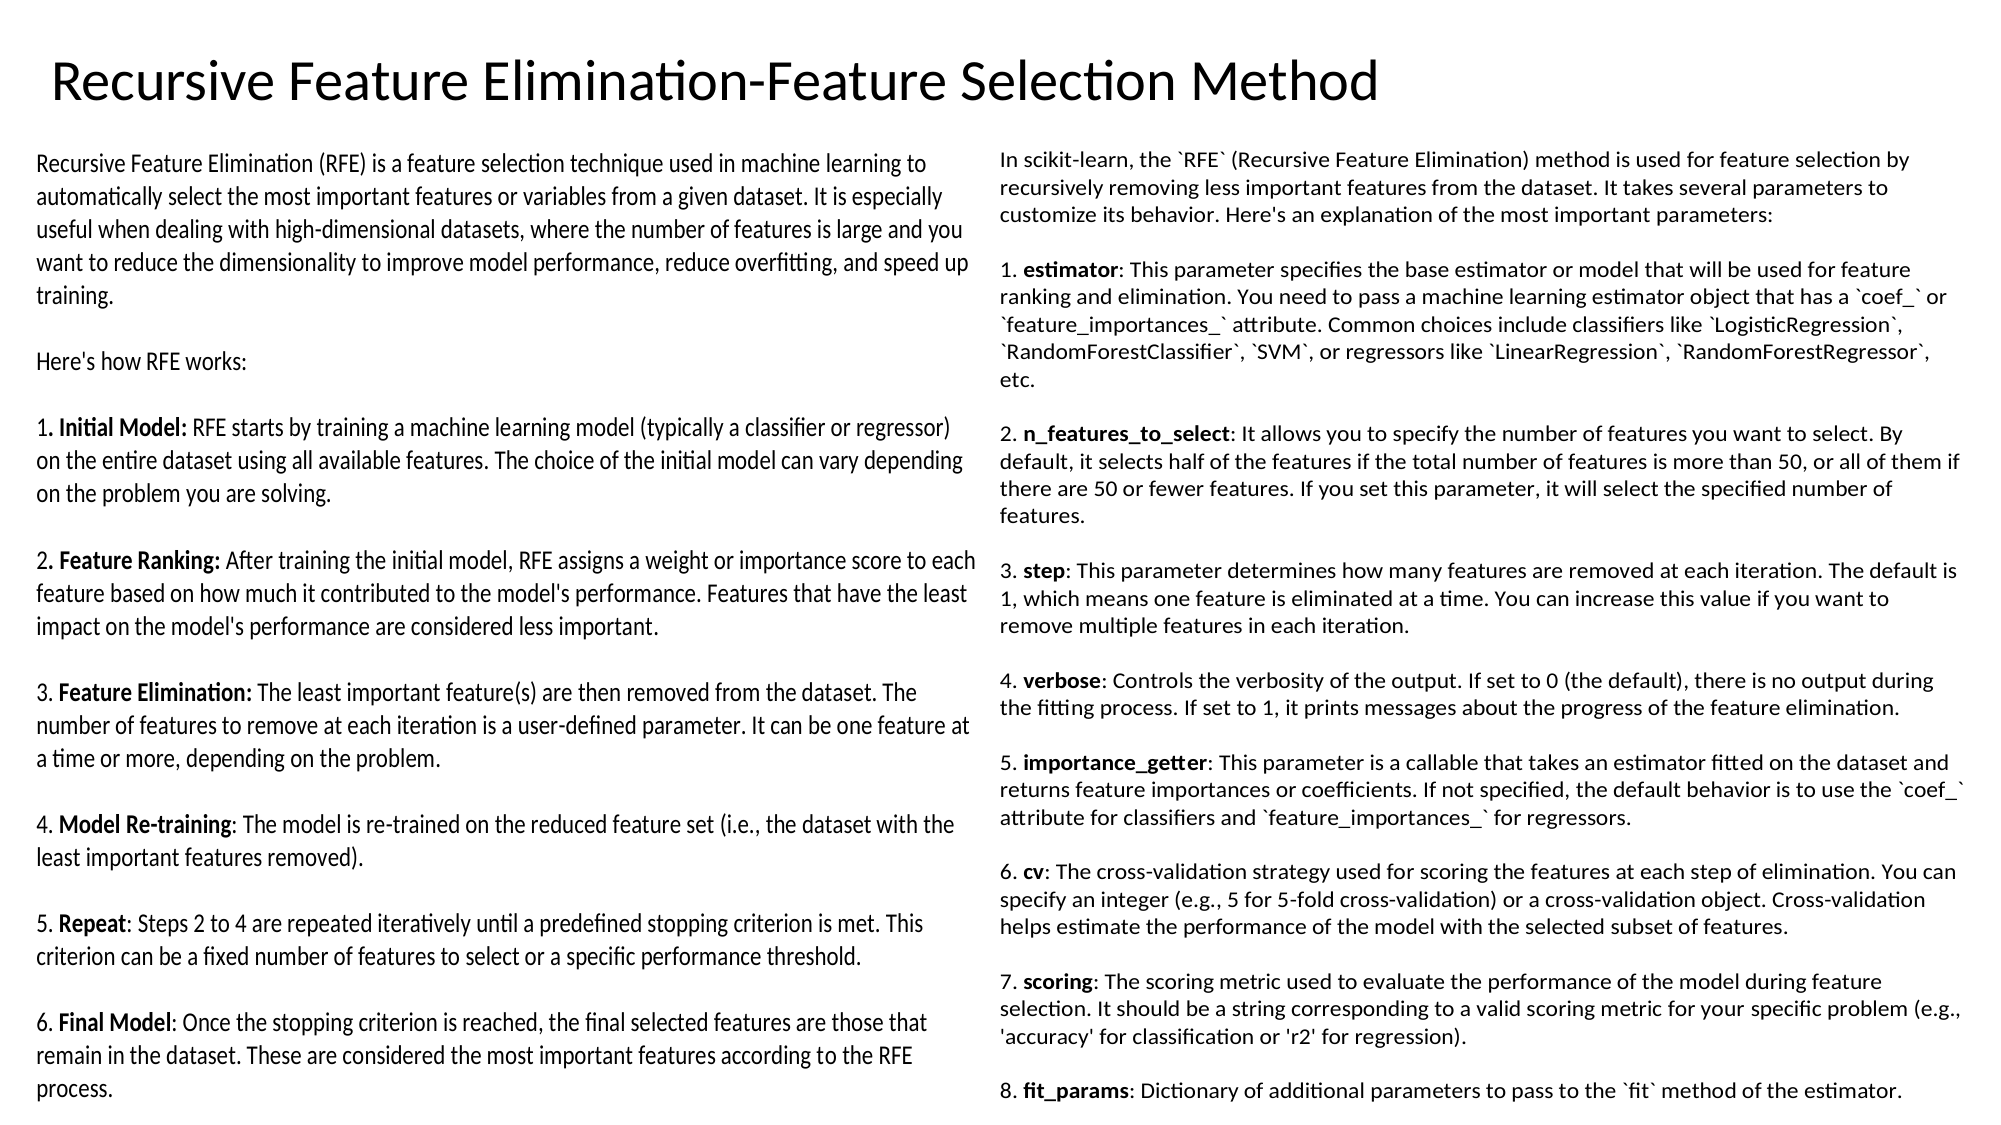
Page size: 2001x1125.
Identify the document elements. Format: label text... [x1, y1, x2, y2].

picture [999, 146, 1964, 1107]
picture [36, 146, 975, 1107]
text_box Recursive Feature Elimination-Feature Selection Method [36, 35, 1494, 120]
